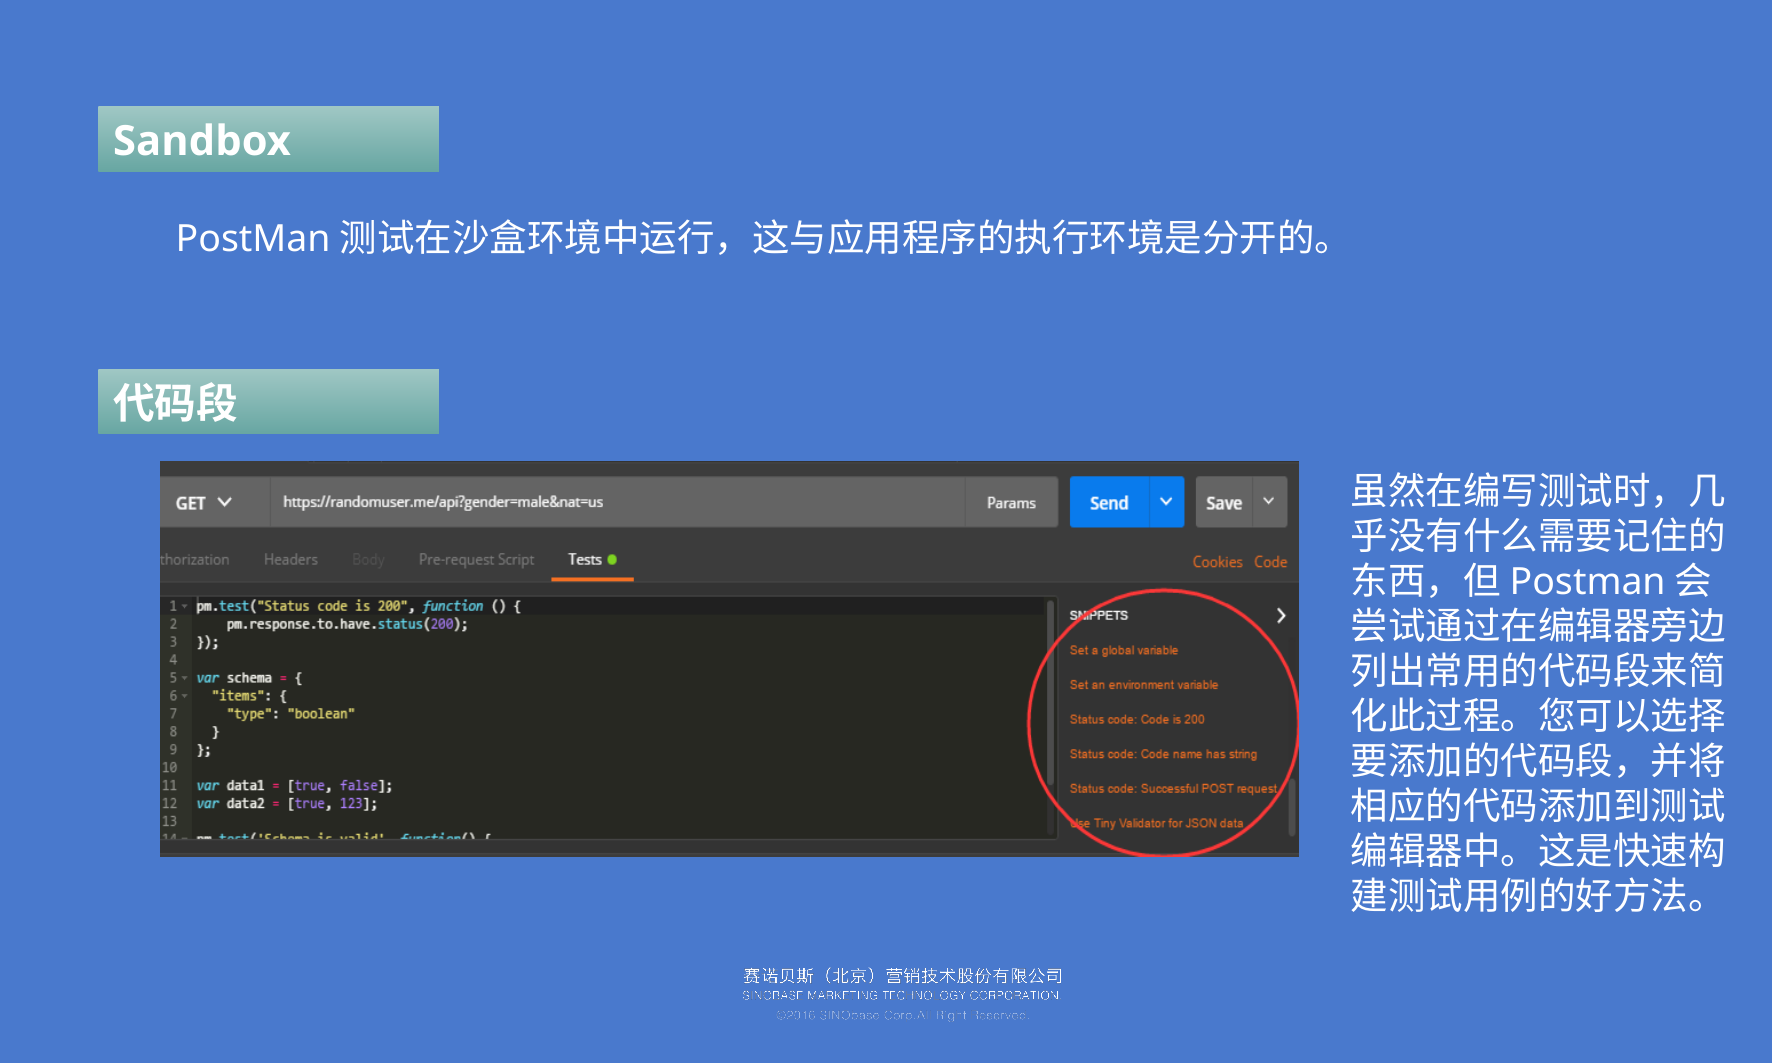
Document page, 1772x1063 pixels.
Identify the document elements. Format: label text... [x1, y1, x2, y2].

text_box 代码段 [98, 369, 439, 434]
text_box Sandbox [98, 106, 439, 172]
text_box PostMan测试在沙盒环境中运行，这与应用程序的执行环境是分开的。 [160, 206, 1724, 267]
text_box 虽然在编写测试时，几乎没有什么需要记住的东西，但Postman会尝试通过在编辑器旁边列出常用的代码段来简化此过程。您可以选择要添加的代码段，并将相应的代码添加到测试编辑器中。这是快速构建测试用例的好方法。 [1335, 460, 1761, 925]
picture [0, 0, 1772, 1063]
